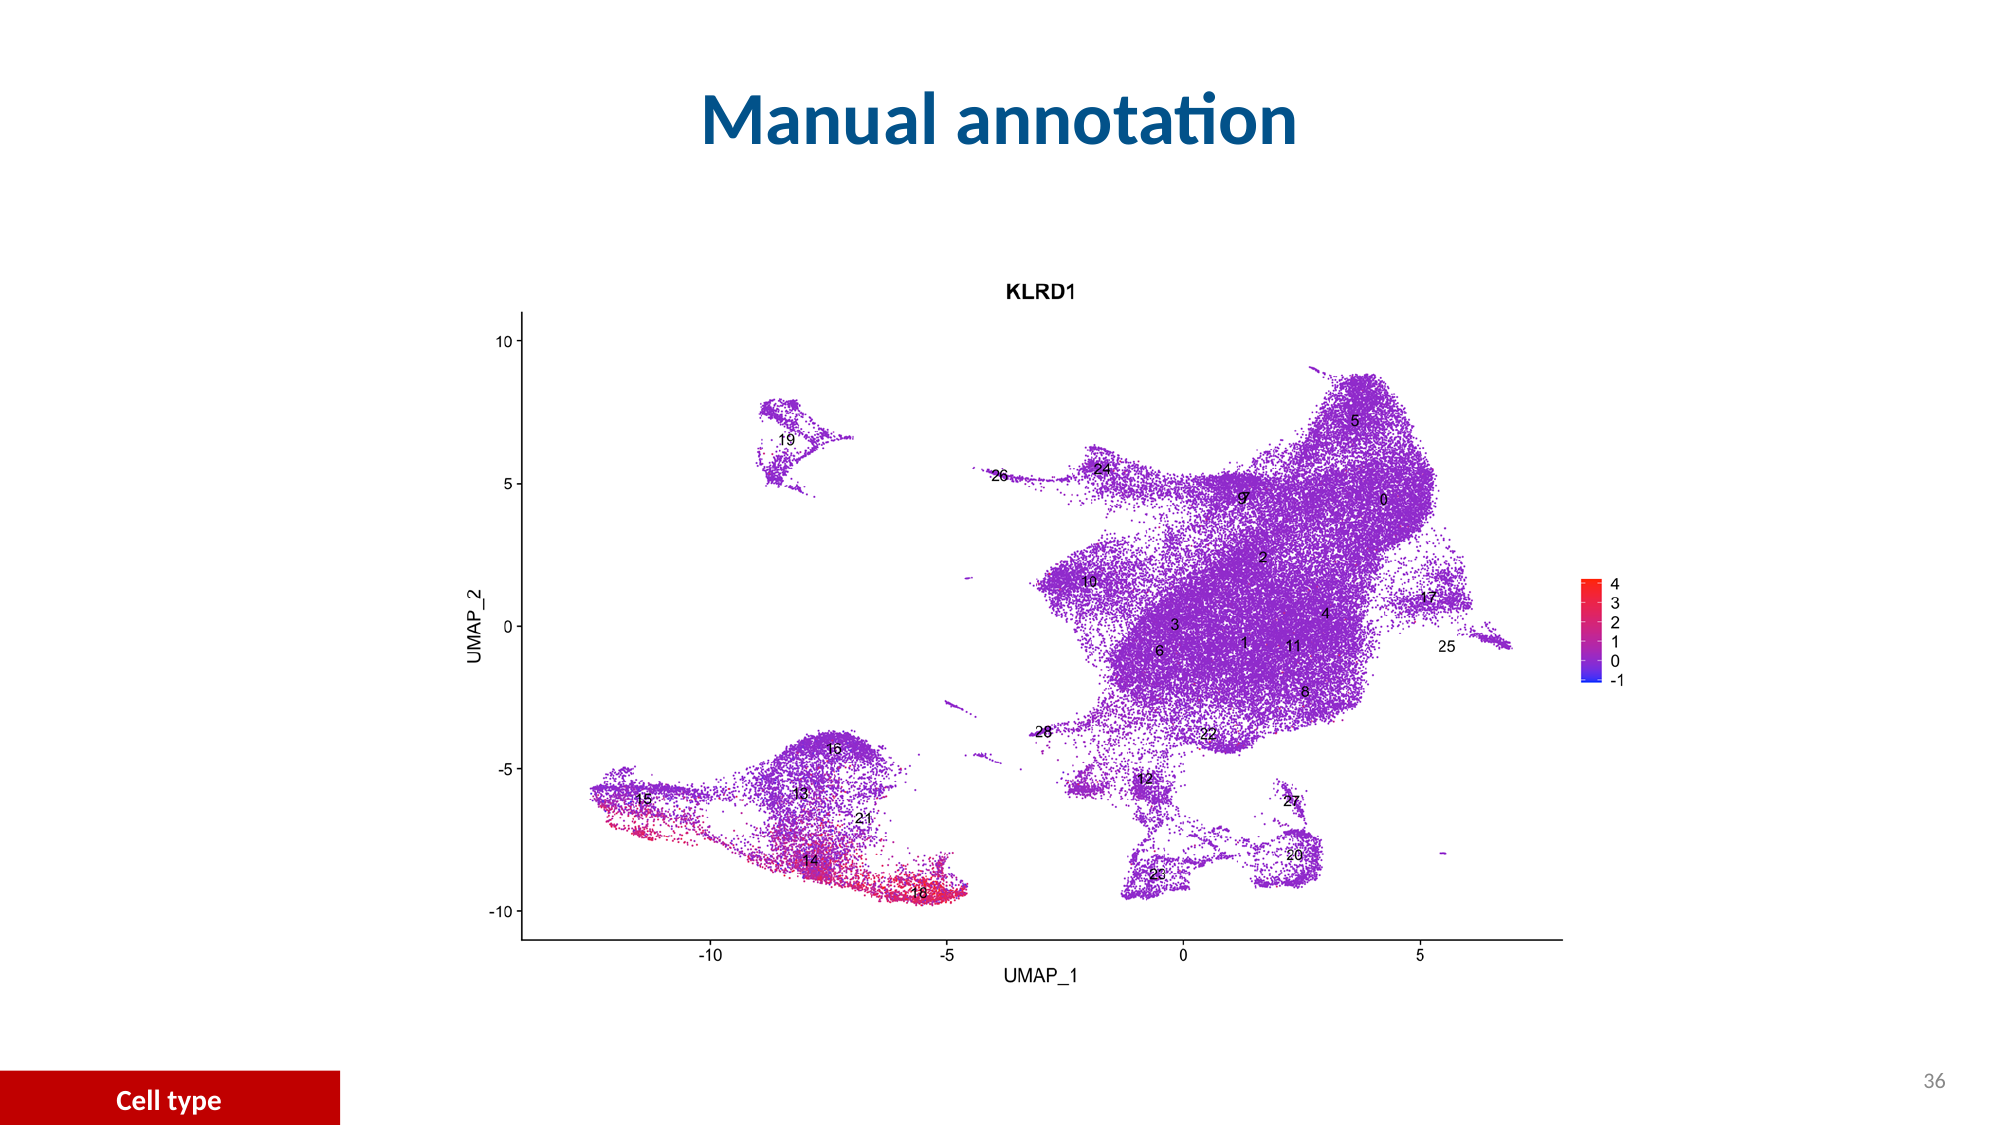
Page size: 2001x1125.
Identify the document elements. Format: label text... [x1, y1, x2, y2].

text_box Cell type [0, 1070, 341, 1125]
title Manual annotation [0, 20, 2000, 209]
picture [450, 266, 1641, 1002]
